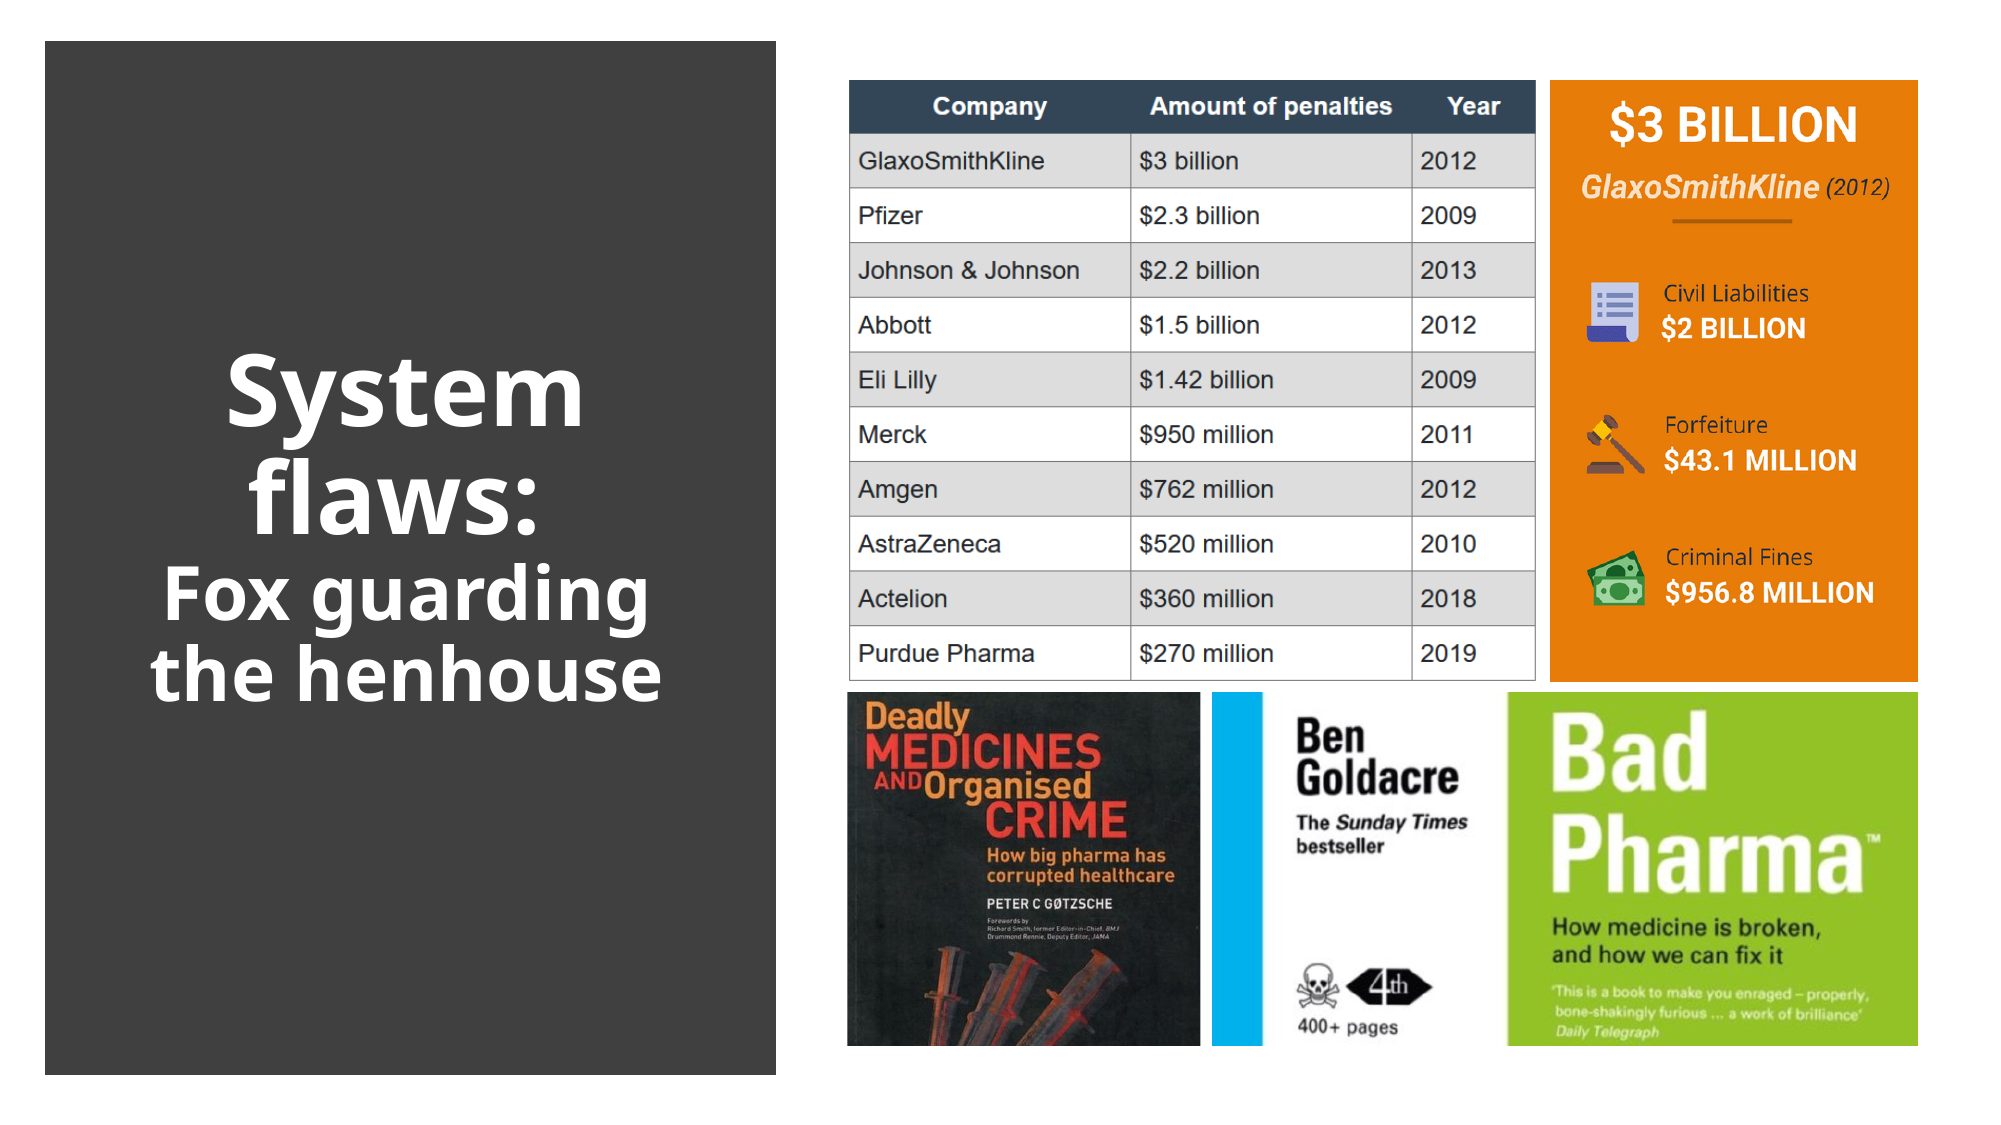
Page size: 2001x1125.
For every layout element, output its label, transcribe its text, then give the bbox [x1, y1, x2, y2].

picture [847, 692, 1201, 1046]
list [847, 80, 1539, 682]
title System flaws: Fox guarding the henhouse [121, 121, 693, 936]
picture [1550, 80, 1918, 682]
picture [1262, 692, 1918, 1046]
text_box [54, 50, 767, 1066]
